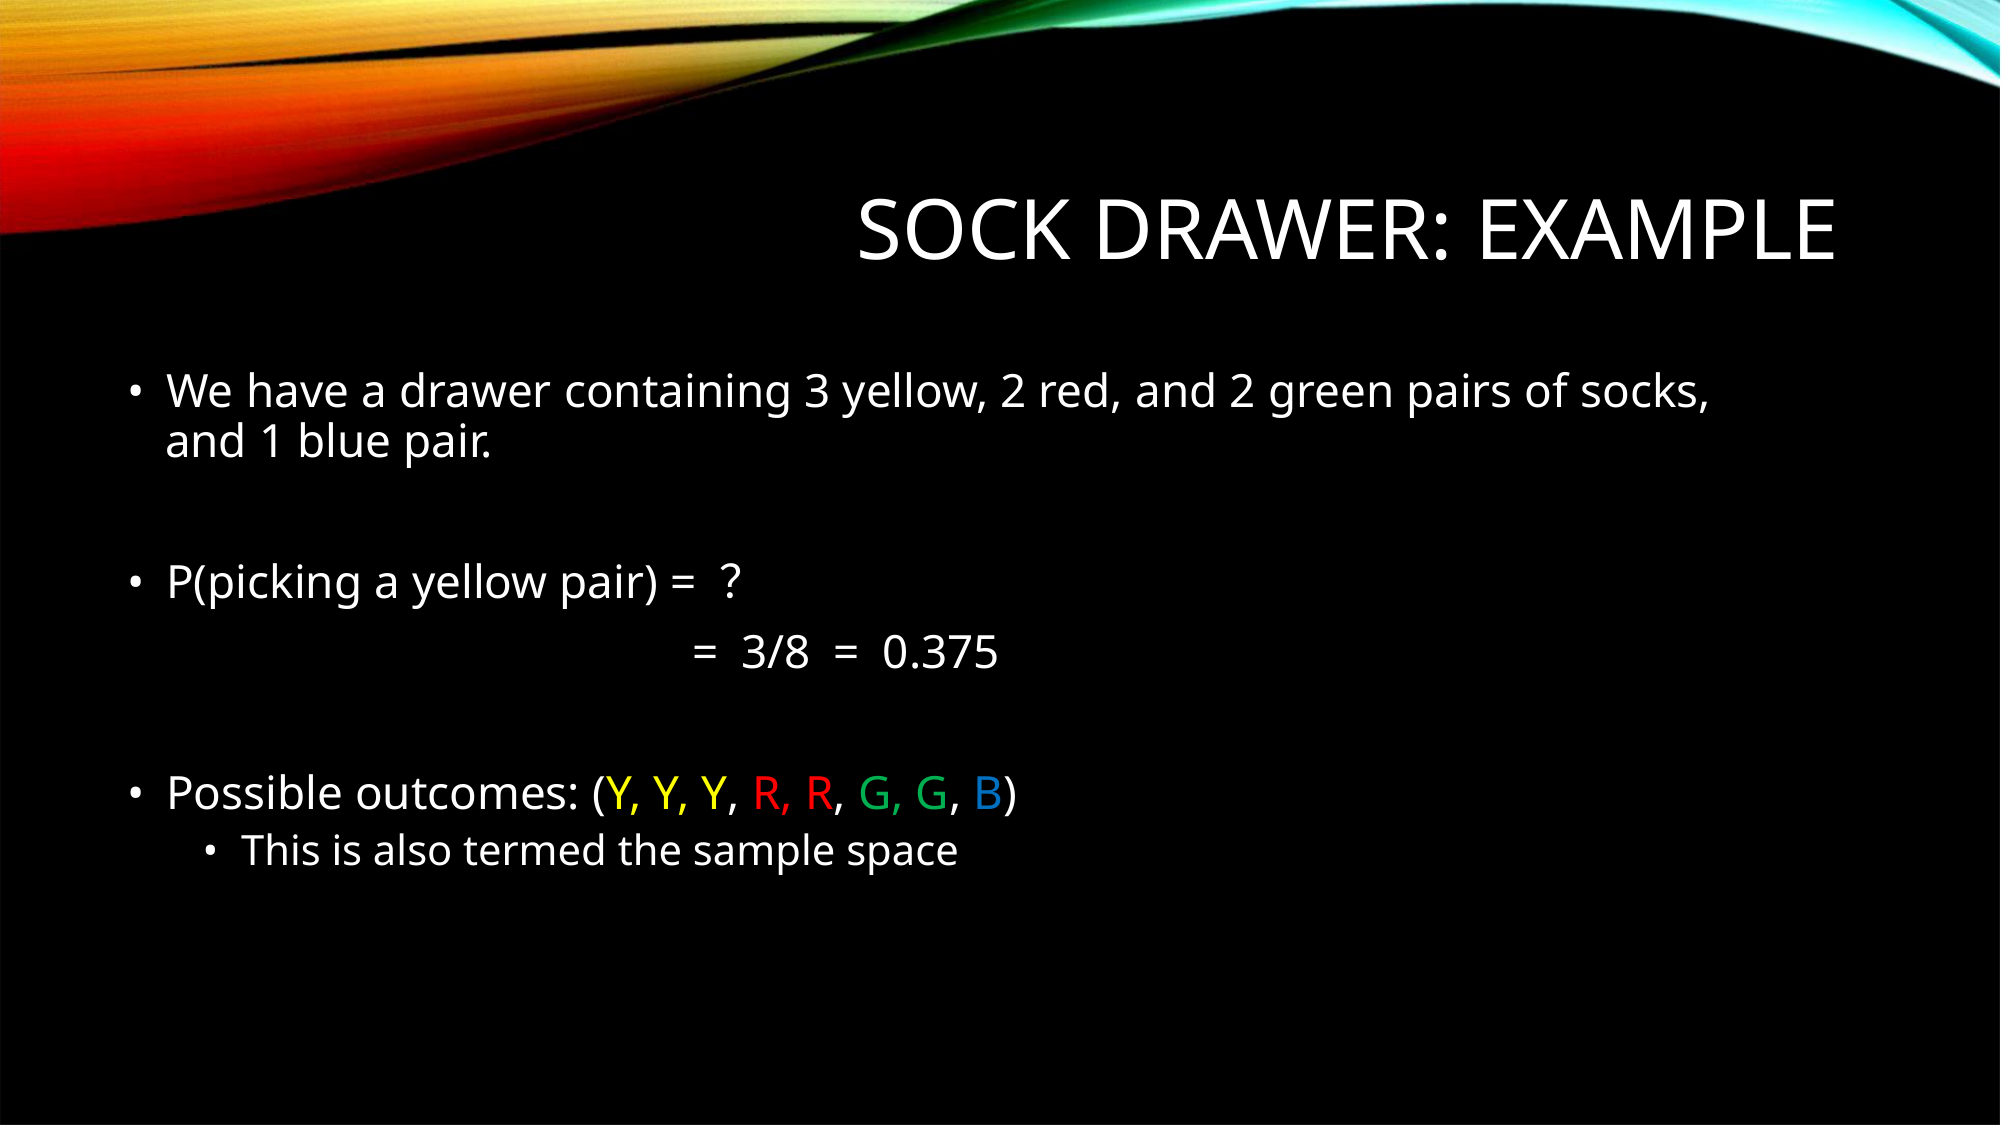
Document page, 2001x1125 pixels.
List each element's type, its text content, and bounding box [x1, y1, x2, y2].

text_box and 1 blue pair. [165, 411, 585, 467]
text_box SOCK DRAWER: EXAMPLE [856, 177, 2000, 277]
text_box • P(picking a yellow pair) = ？ [127, 552, 858, 608]
text_box • We have a drawer containing 3 yellow, 2 red, and 2 green pairs of socks, [127, 362, 2000, 417]
text_box = 3/8 = 0.375 [692, 631, 1082, 678]
text_box • This is also termed the sample space [202, 823, 1086, 874]
text_box [0, 0, 2000, 1125]
text_box • Possible outcomes: (Y, Y, Y, R, R, G, G, B) [127, 763, 1193, 819]
